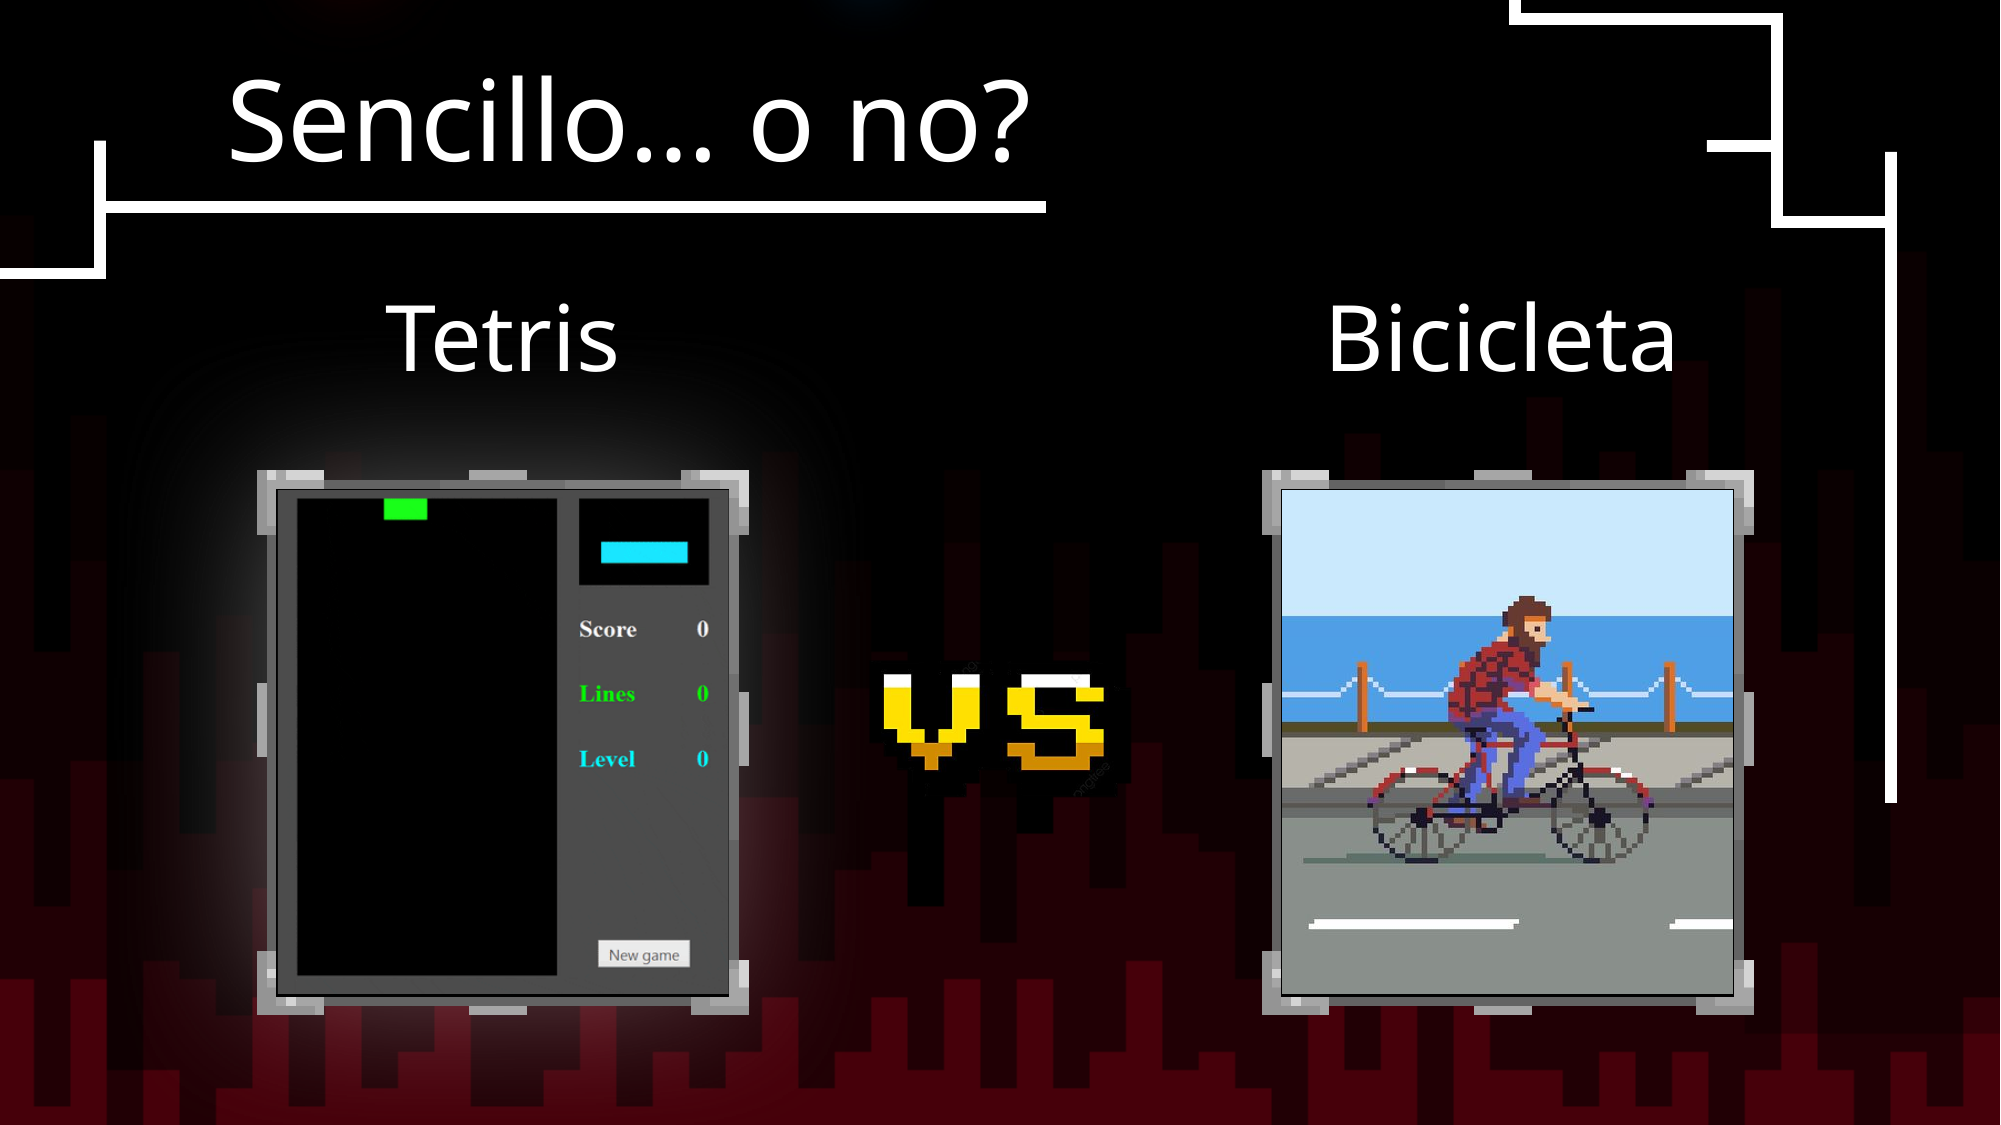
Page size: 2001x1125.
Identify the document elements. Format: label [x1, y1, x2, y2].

text_box [1193, 432, 1811, 1024]
picture [0, 0, 2000, 1125]
text_box [188, 432, 807, 1024]
